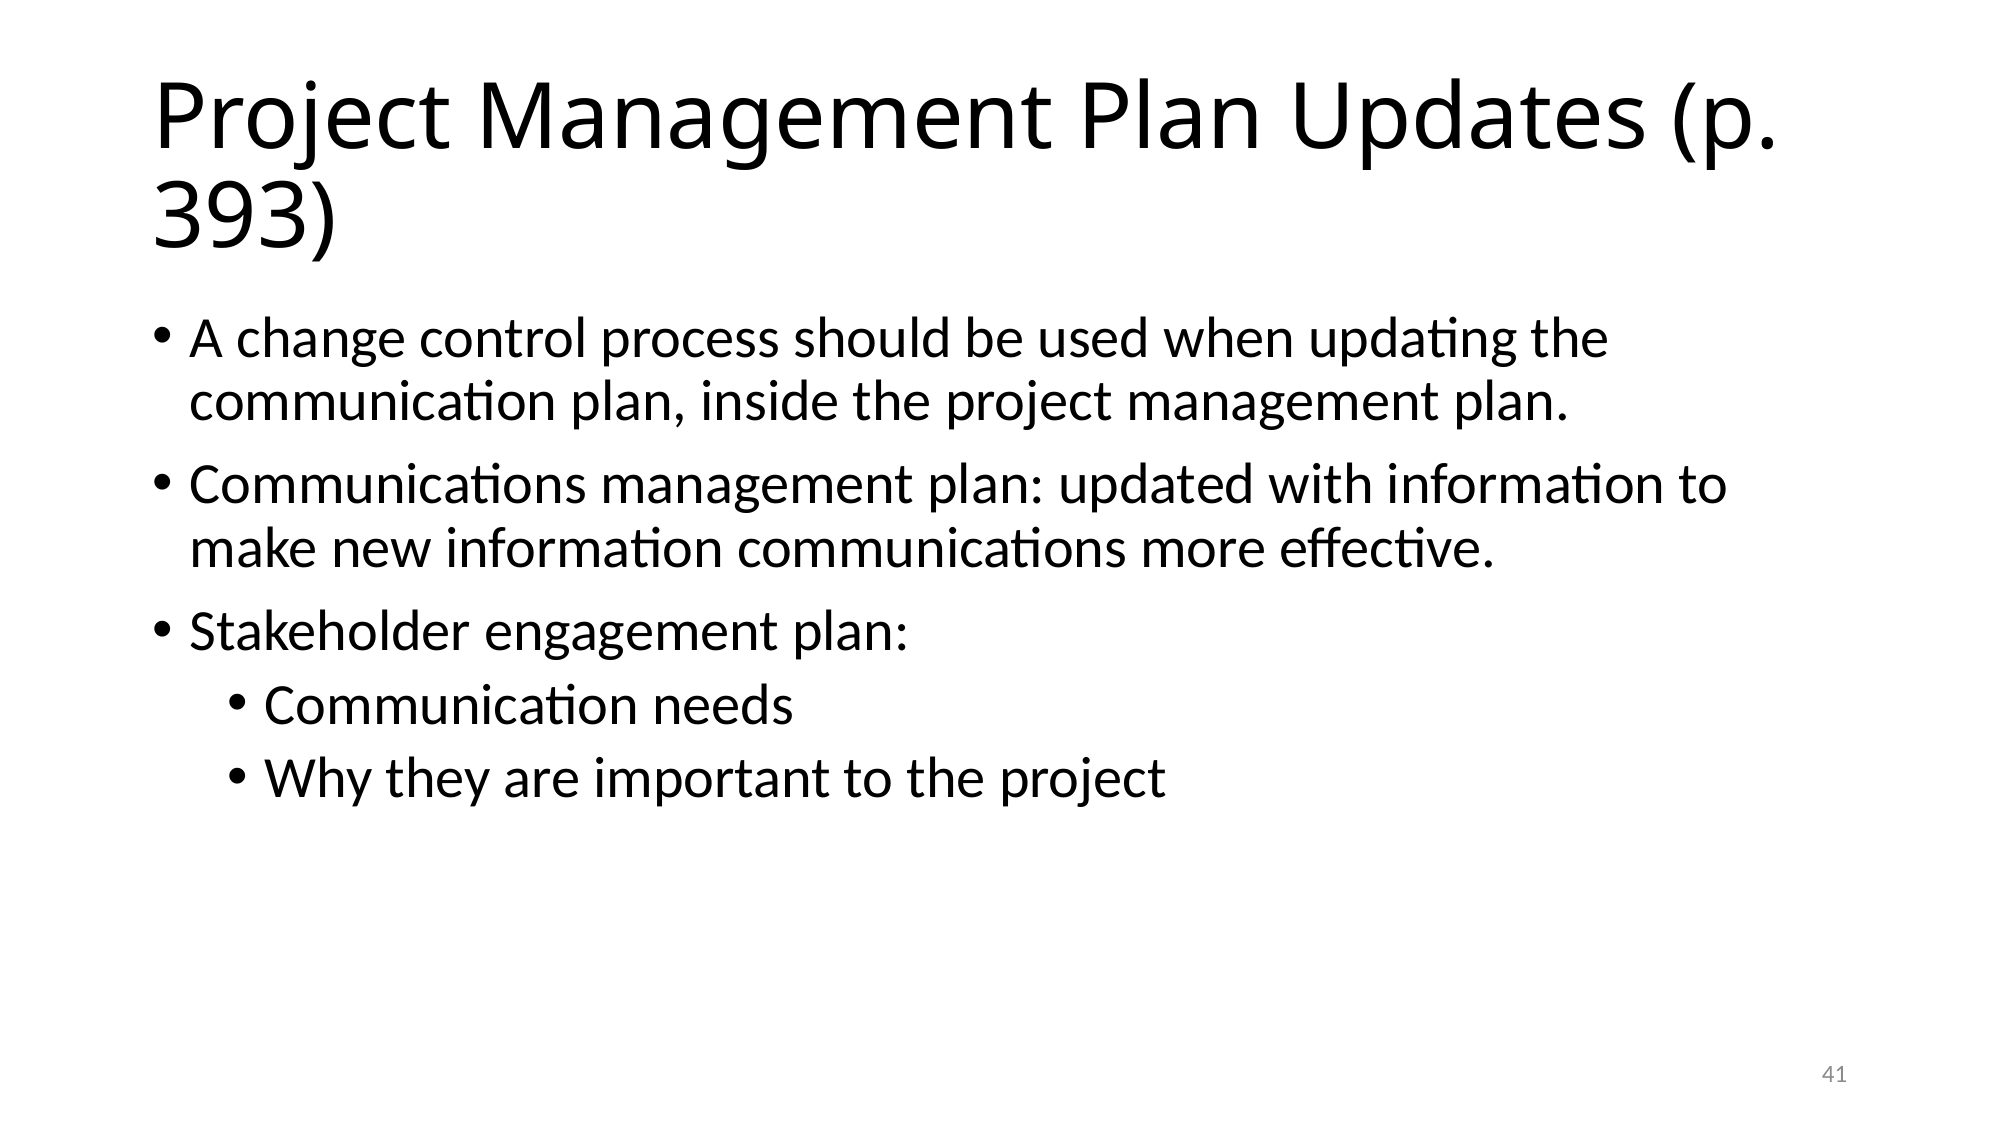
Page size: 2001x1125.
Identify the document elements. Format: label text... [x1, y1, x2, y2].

title Project Management Plan Updates (p. 393) [137, 59, 1863, 278]
slide_number 41 [1412, 1042, 1863, 1103]
list A change control process should be used when updating the communication plan, inside the project management plan. Communications management plan: updated with information to make new information communications more effective. Stakeholder engagement plan: Communication needs Why they are important to the project [137, 299, 1863, 1014]
